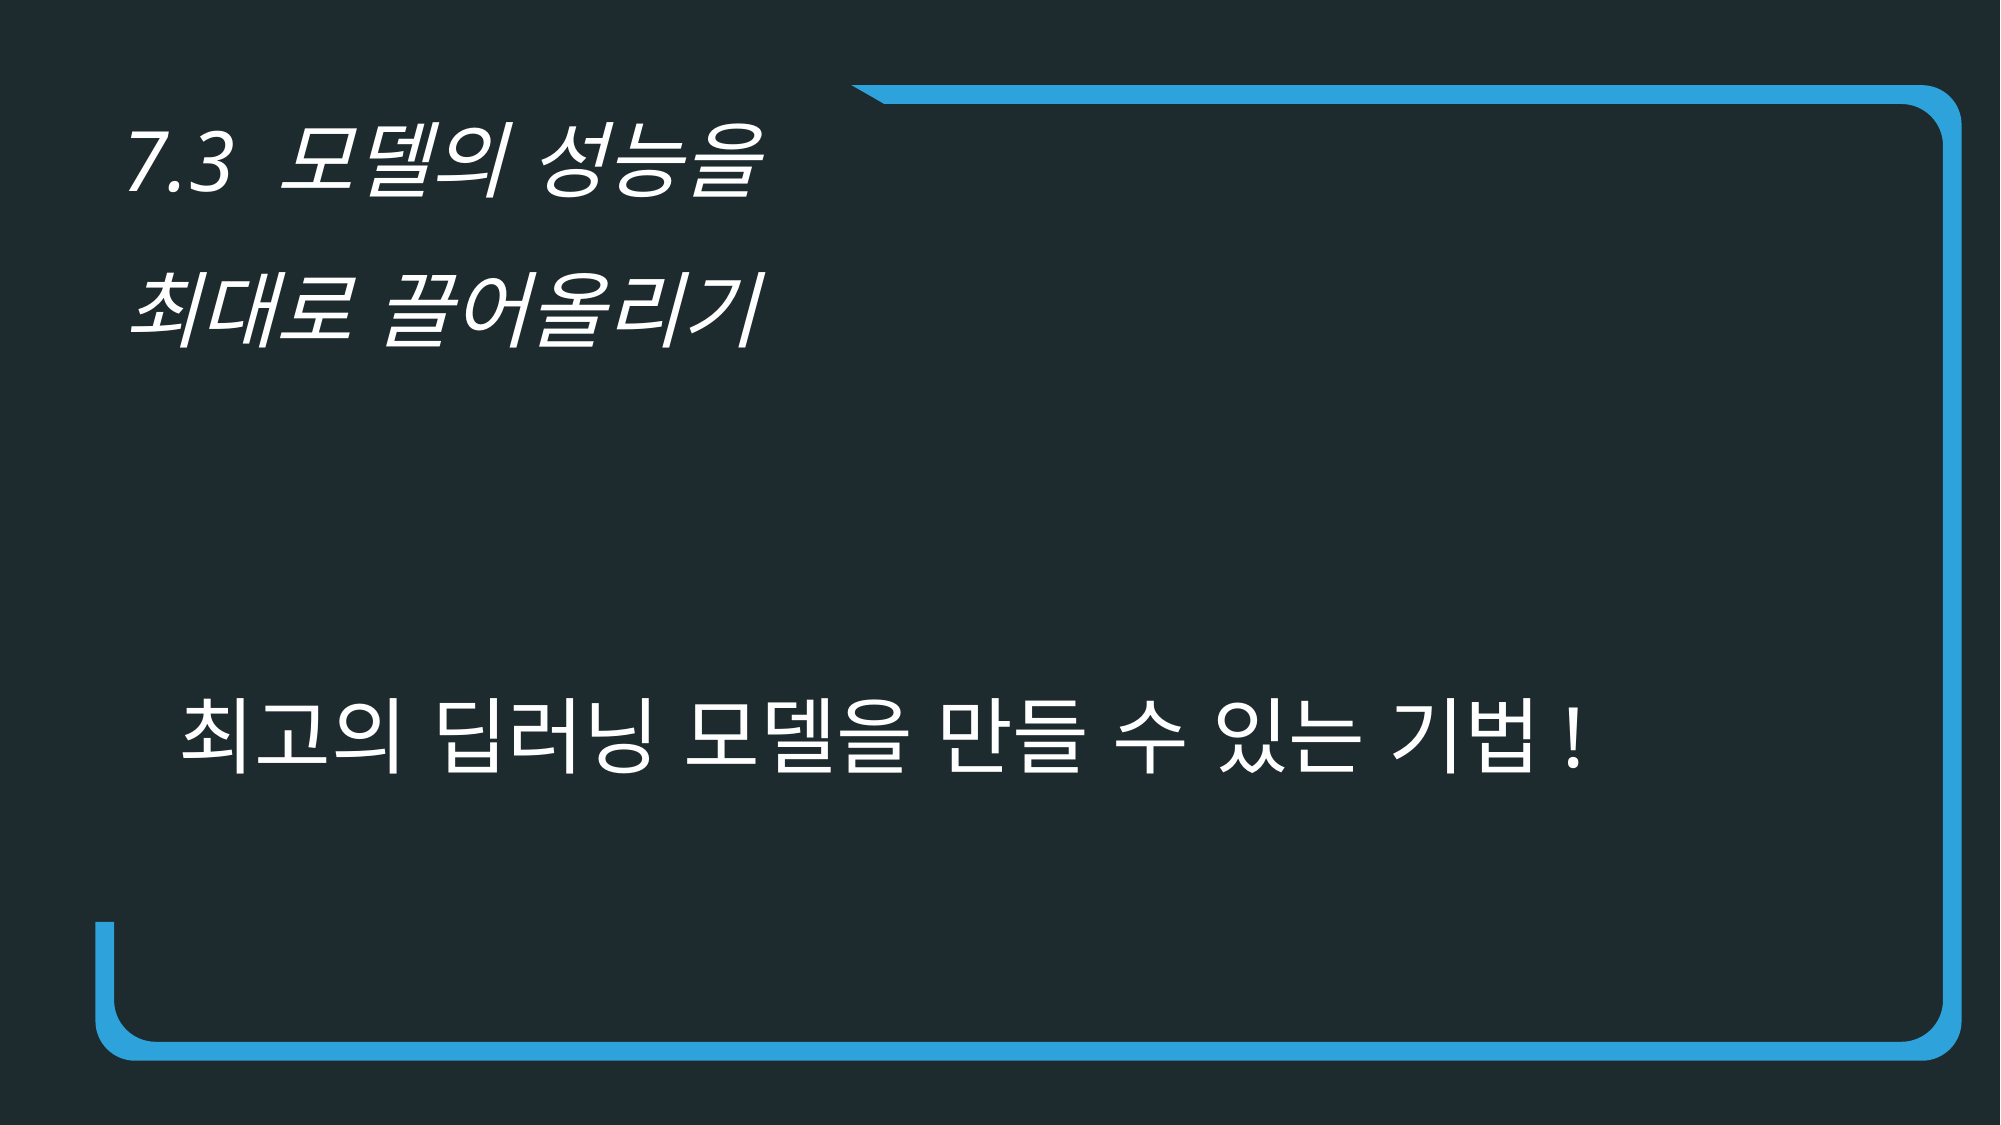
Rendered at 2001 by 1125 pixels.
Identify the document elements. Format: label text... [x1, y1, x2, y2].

text_box 7.3 모델의 성능을 최대로 끌어올리기 [69, 50, 812, 366]
text_box 최고의 딥러닝 모델을 만들 수 있는 기법! [163, 676, 1819, 792]
text_box [94, 84, 1963, 1062]
